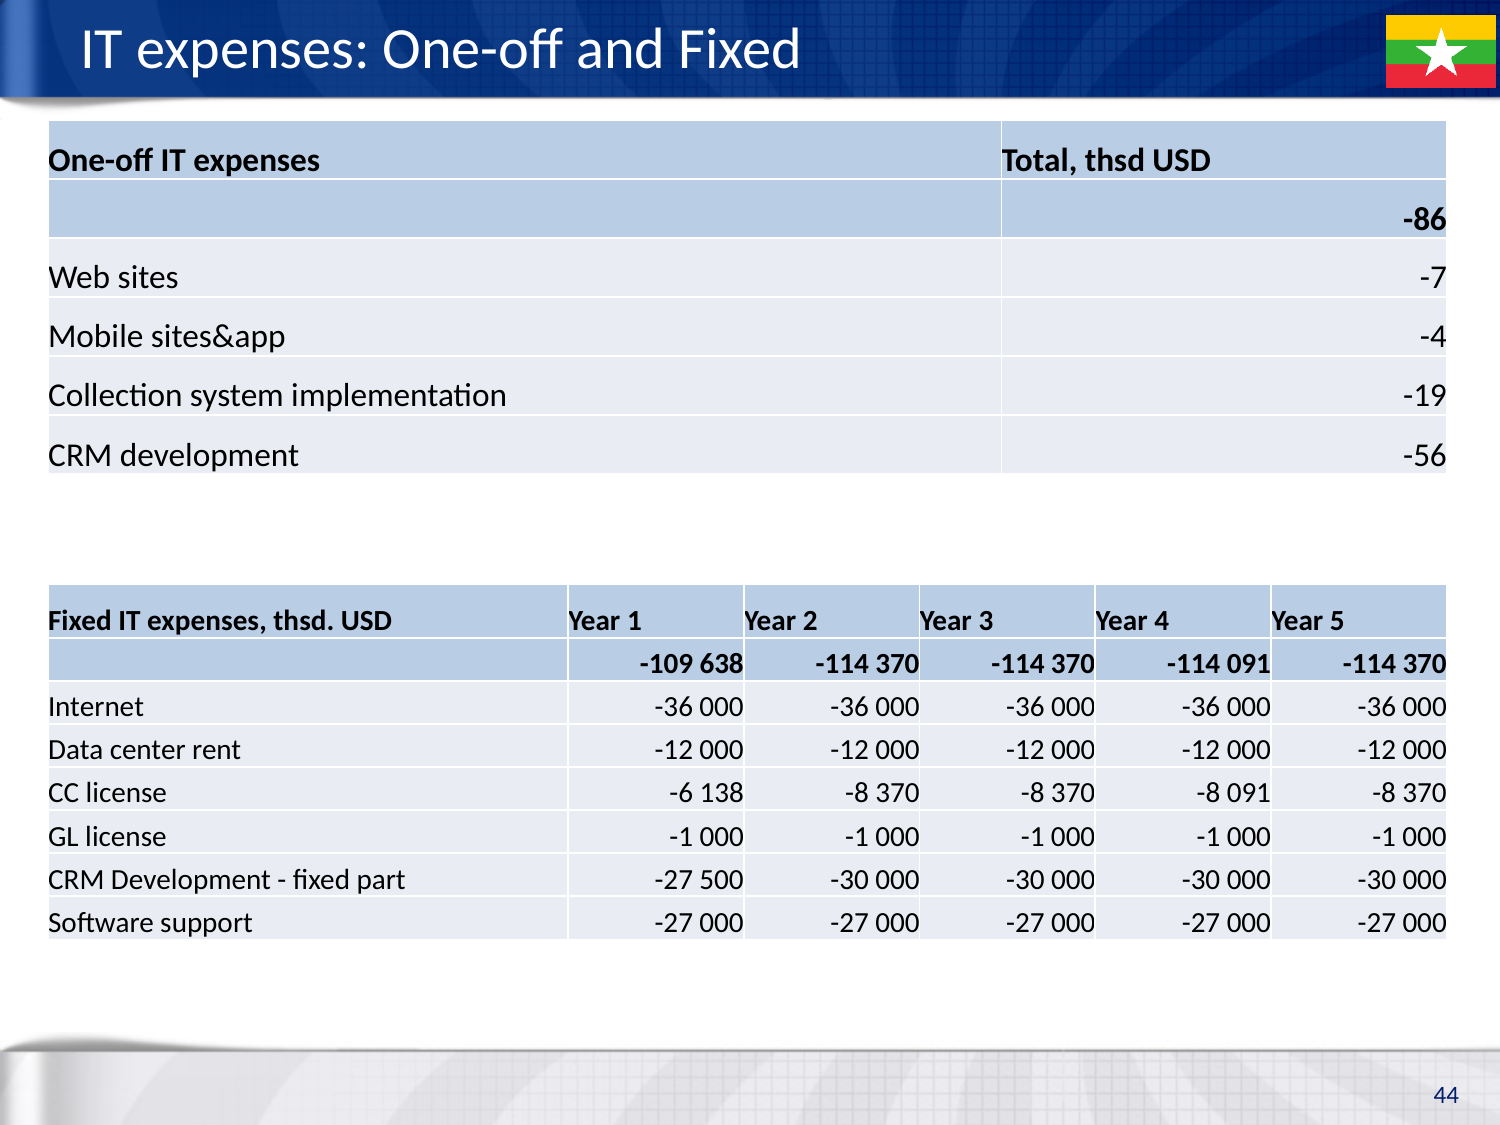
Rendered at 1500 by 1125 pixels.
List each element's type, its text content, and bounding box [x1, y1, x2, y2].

table_header Year 1 [569, 585, 743, 637]
table_header Year 2 [745, 585, 919, 637]
table_cell -114 370 [745, 639, 919, 680]
table_cell CRM Development - fixed part [49, 854, 567, 895]
table_cell -56 [1002, 416, 1446, 473]
table_cell -4 [1002, 298, 1446, 355]
table_header Year 4 [1096, 585, 1270, 637]
table_cell -27 000 [1272, 897, 1446, 939]
table_cell -19 [1002, 357, 1446, 414]
table_cell -109 638 [569, 639, 743, 680]
table_cell -36 000 [569, 682, 743, 723]
table_cell -8 091 [1096, 768, 1270, 809]
table_cell -12 000 [569, 725, 743, 766]
table_cell -86 [1002, 180, 1446, 237]
table_cell -12 000 [920, 725, 1094, 766]
table_cell -12 000 [1272, 725, 1446, 766]
table_cell -30 000 [1096, 854, 1270, 895]
table_cell СRM development [49, 416, 1001, 473]
table_cell Web sites [49, 239, 1001, 296]
table_cell -12 000 [745, 725, 919, 766]
table_cell -27 000 [920, 897, 1094, 939]
table_cell -36 000 [745, 682, 919, 723]
slide_number 44 [1356, 1070, 1475, 1117]
table_cell -30 000 [920, 854, 1094, 895]
table_cell Collection system implementation [49, 357, 1001, 414]
table_cell CC license [49, 768, 567, 809]
table_header Year 5 [1272, 585, 1446, 637]
table_cell -7 [1002, 239, 1446, 296]
table_cell -1 000 [569, 811, 743, 852]
picture [0, 1032, 1500, 1125]
table_cell -8 370 [1272, 768, 1446, 809]
table_cell GL license [49, 811, 567, 852]
table_cell -8 370 [920, 768, 1094, 809]
table_cell Software support [49, 897, 567, 939]
table_cell Internet [49, 682, 567, 723]
table_cell -12 000 [1096, 725, 1270, 766]
title IT expenses: One-off and Fixed [64, 19, 1404, 71]
table_cell -1 000 [1096, 811, 1270, 852]
table_cell Data center rent [49, 725, 567, 766]
table_cell -30 000 [1272, 854, 1446, 895]
table_cell -36 000 [1272, 682, 1446, 723]
table_cell -8 370 [745, 768, 919, 809]
table_cell -114 091 [1096, 639, 1270, 680]
table_header One-off IT expenses [49, 121, 1001, 178]
table_header Year 3 [920, 585, 1094, 637]
table_cell -114 370 [1272, 639, 1446, 680]
table_cell [49, 639, 567, 680]
table_header Fixed IT expenses, thsd. USD [49, 585, 567, 637]
table_cell -30 000 [745, 854, 919, 895]
table_cell -36 000 [1096, 682, 1270, 723]
table_cell -6 138 [569, 768, 743, 809]
table_header Total, thsd USD [1002, 121, 1446, 178]
table_cell -1 000 [920, 811, 1094, 852]
table_cell -27 000 [745, 897, 919, 939]
picture [0, 0, 1500, 120]
table_cell -27 000 [1096, 897, 1270, 939]
table_cell -1 000 [1272, 811, 1446, 852]
table_cell -27 500 [569, 854, 743, 895]
table_cell -114 370 [920, 639, 1094, 680]
table_cell -27 000 [569, 897, 743, 939]
table_cell Mobile sites&app [49, 298, 1001, 355]
table_cell [49, 180, 1001, 237]
table_cell -1 000 [745, 811, 919, 852]
table_cell -36 000 [920, 682, 1094, 723]
